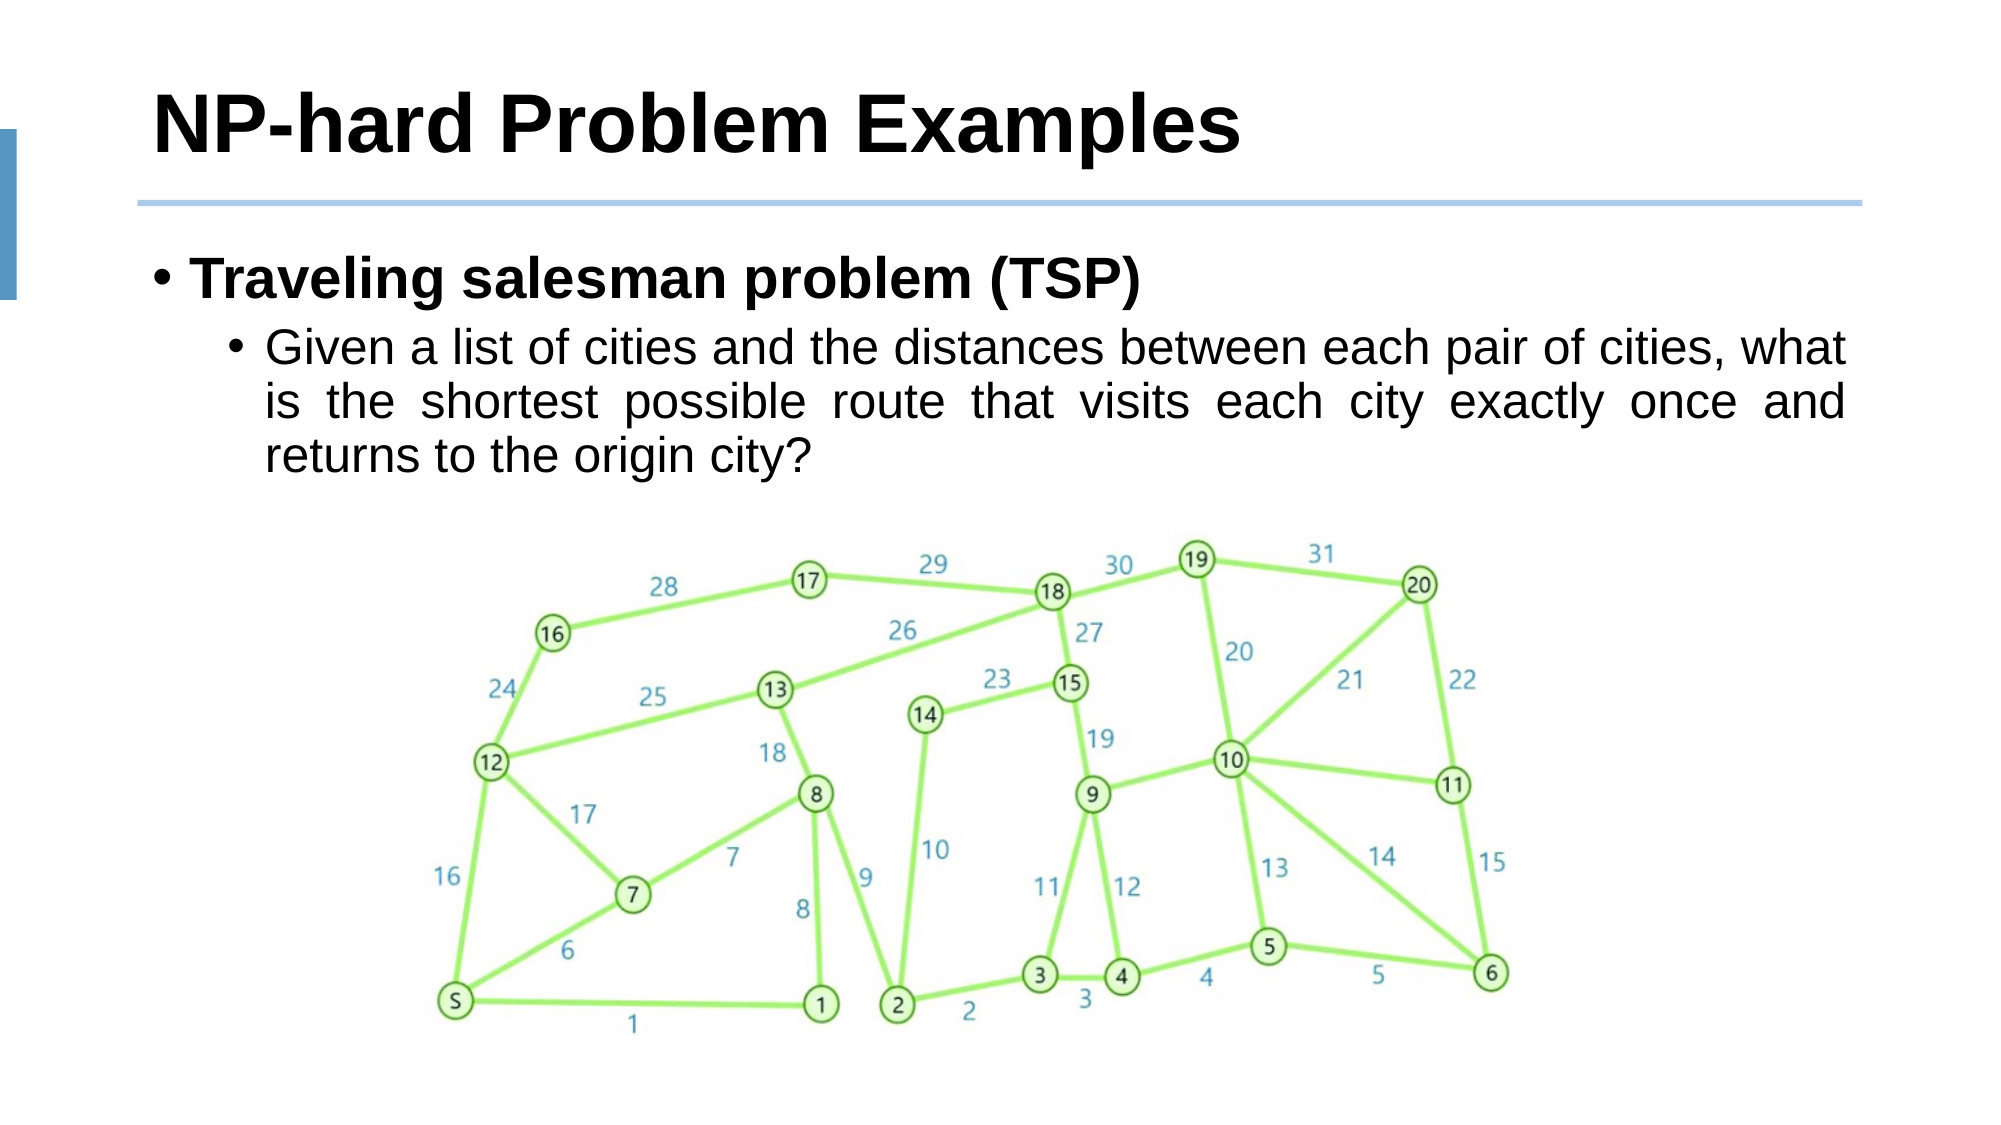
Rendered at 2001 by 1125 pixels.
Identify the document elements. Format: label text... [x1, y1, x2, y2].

list Traveling salesman problem (TSP) Given a list of cities and the distances between each pair of cities, what is the shortest possible route that visits each city exactly once and returns to the origin city? [137, 240, 1863, 1014]
picture [418, 529, 1523, 1046]
title NP-hard Problem Examples [137, 42, 1863, 208]
